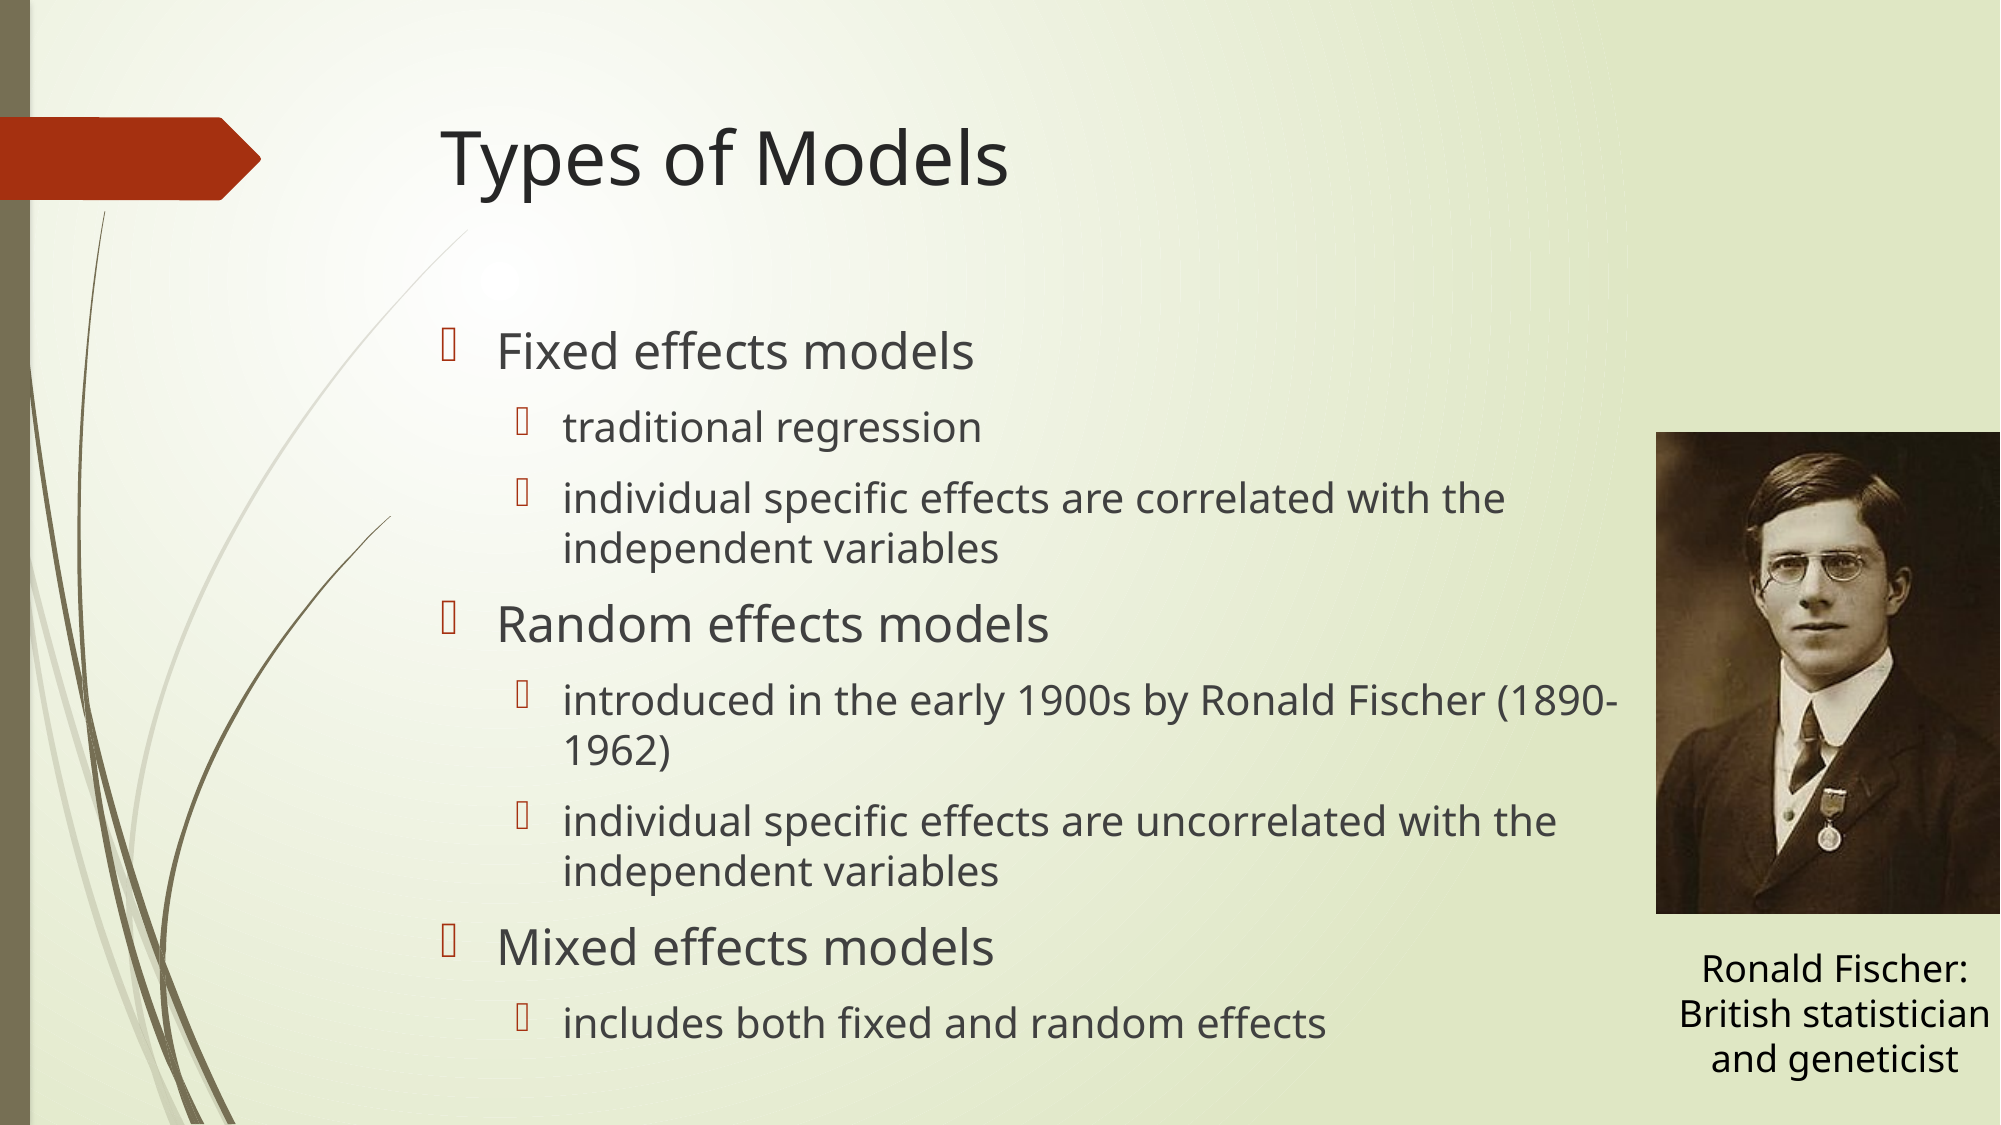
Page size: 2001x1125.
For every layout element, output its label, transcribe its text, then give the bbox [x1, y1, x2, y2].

text_box Ronald Fischer: British statistician and geneticist [1639, 937, 2000, 1088]
title Types of Models [425, 102, 1888, 313]
list Fixed effects models traditional regression individual specific effects are correlated with the independent variables Random effects models introduced in the early 1900s by Ronald Fischer (1890-1962) individual specific effects are uncorrelated with the independent variables Mixed effects models includes both fixed and random effects [425, 312, 1657, 1105]
picture [1655, 432, 2000, 914]
